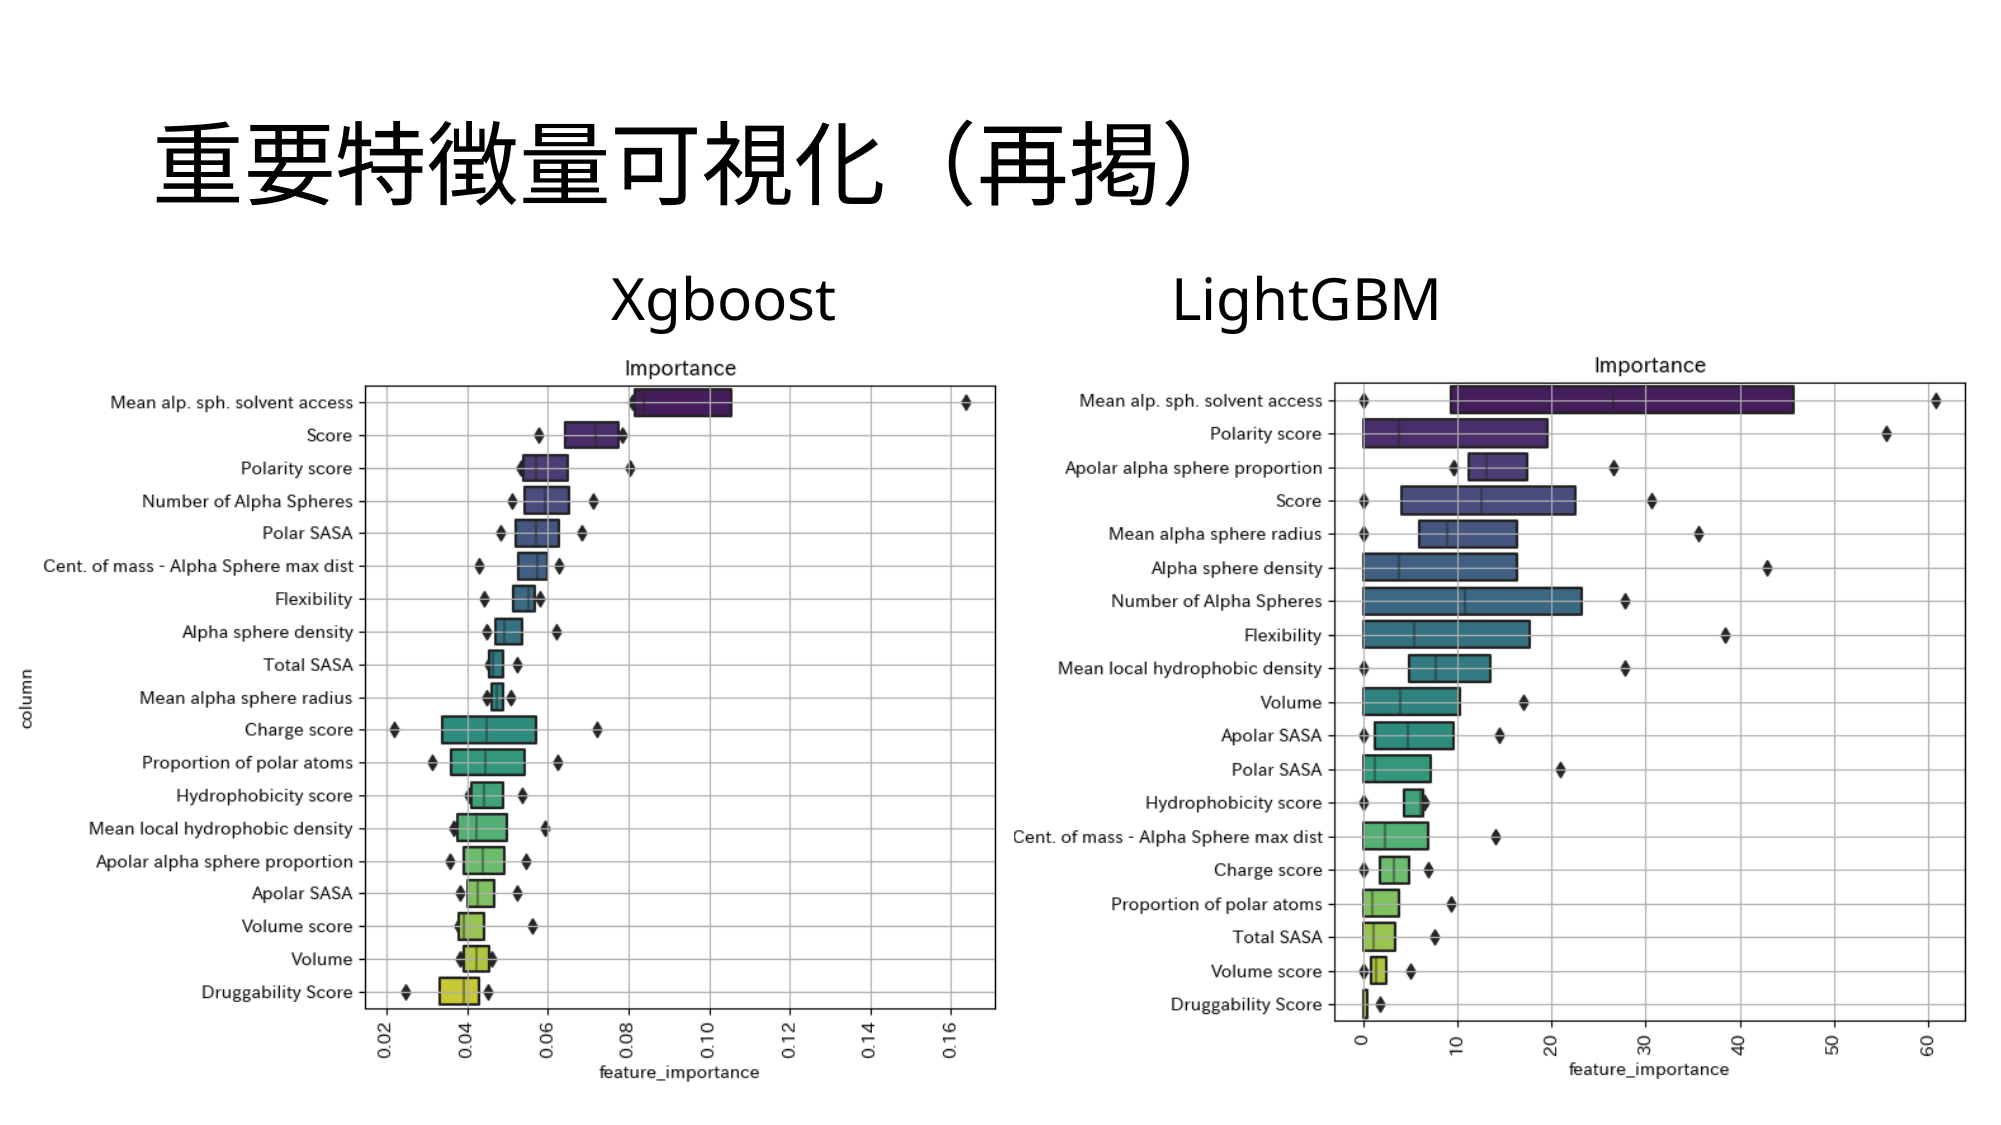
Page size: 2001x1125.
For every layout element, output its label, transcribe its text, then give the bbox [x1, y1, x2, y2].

picture [0, 337, 1984, 1101]
title 重要特徴量可視化（再掲） [137, 59, 1863, 278]
text_box Xgboost LightGBM [596, 254, 1459, 340]
